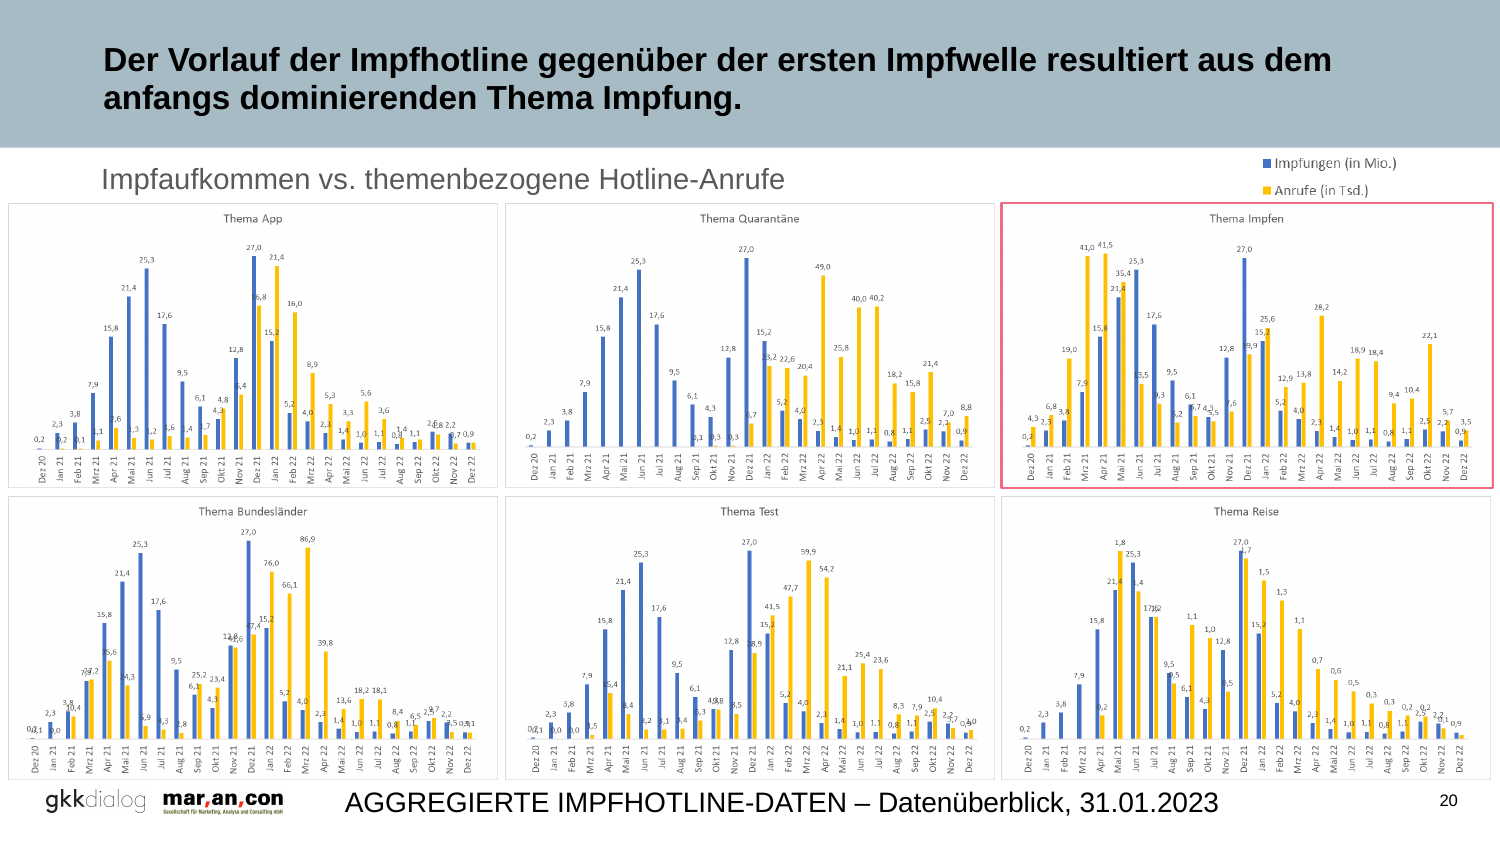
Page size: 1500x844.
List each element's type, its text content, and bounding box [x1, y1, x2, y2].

picture [1001, 496, 1491, 781]
picture [1002, 149, 1493, 488]
picture [504, 203, 995, 488]
text_box Impfaufkommen vs. themenbezogene Hotline-Anrufe [95, 156, 818, 205]
picture [7, 496, 498, 781]
picture [504, 496, 995, 781]
picture [7, 203, 498, 488]
title Der Vorlauf der Impfhotline gegenüber der ersten Impfwelle resultiert aus dem anfangs dominierenden Thema Impfung. [0, 0, 1500, 148]
slide_number 20 [1372, 788, 1473, 828]
picture [162, 791, 284, 816]
picture [46, 789, 145, 813]
